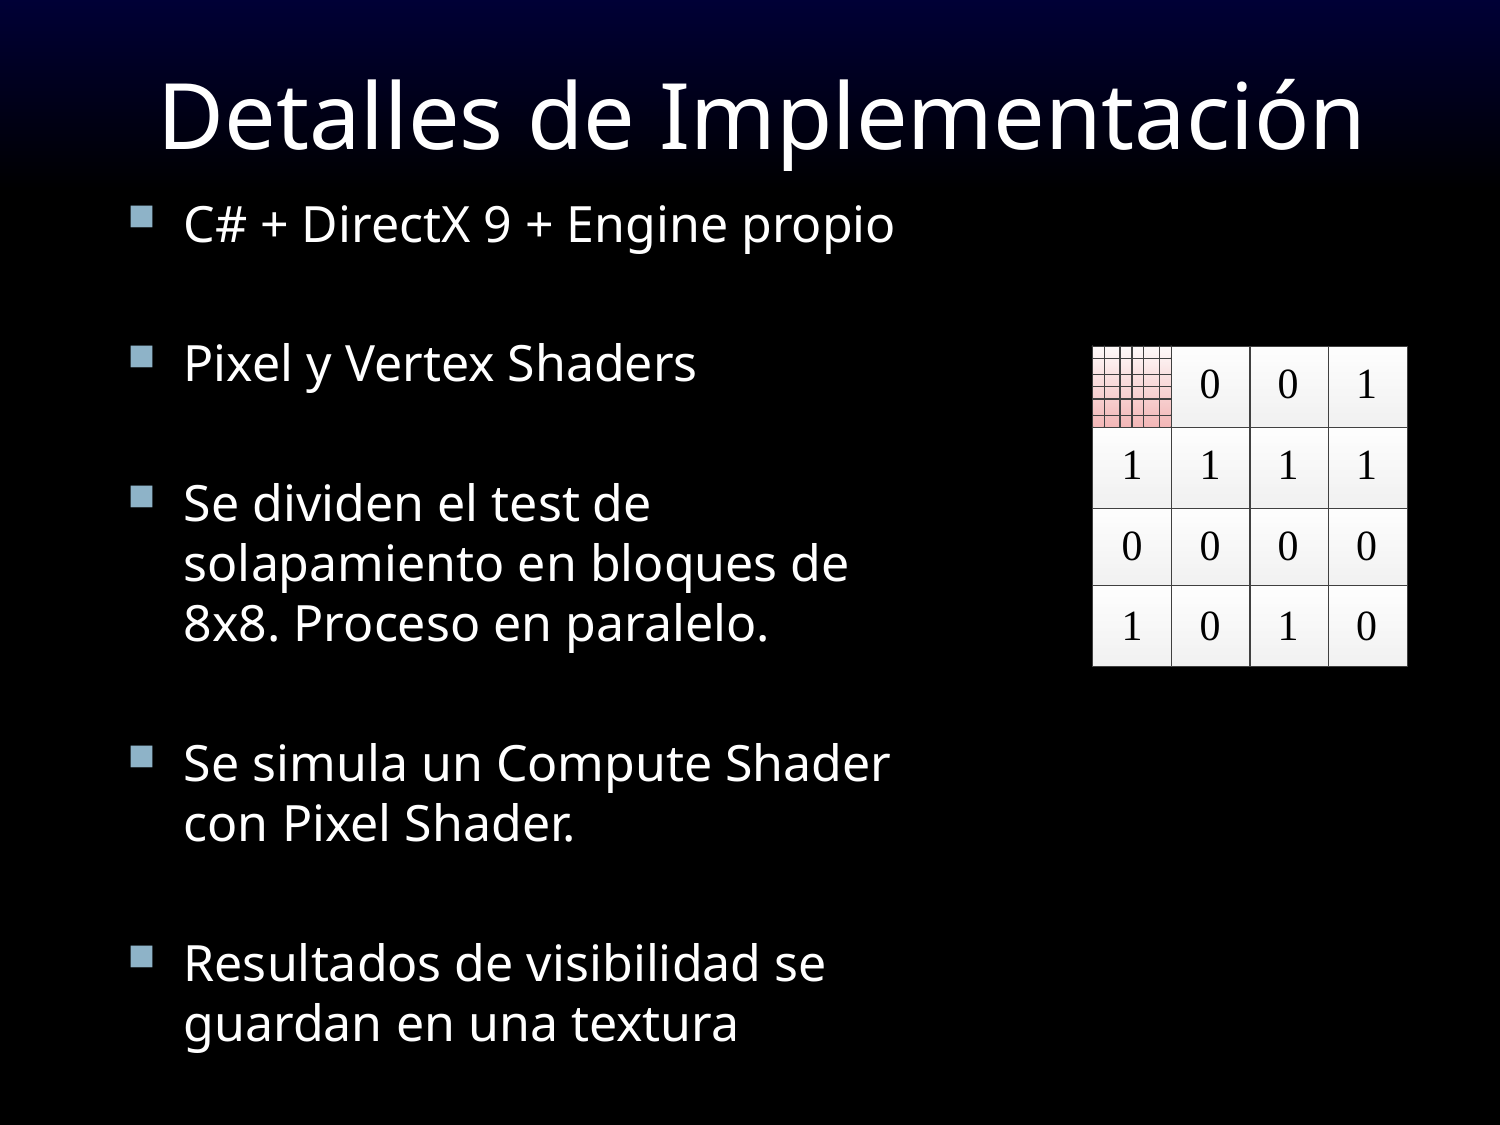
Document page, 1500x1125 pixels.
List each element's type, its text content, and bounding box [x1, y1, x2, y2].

list C# + DirectX 9 + Engine propio Pixel y Vertex Shaders Se dividen el test de solapamiento en bloques de 8x8. Proceso en paralelo. Se simula un Compute Shader con Pixel Shader. Resultados de visibilidad se guardan en una textura [112, 184, 916, 1030]
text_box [1080, 337, 1418, 795]
title Detalles de Implementación [112, 24, 1413, 201]
